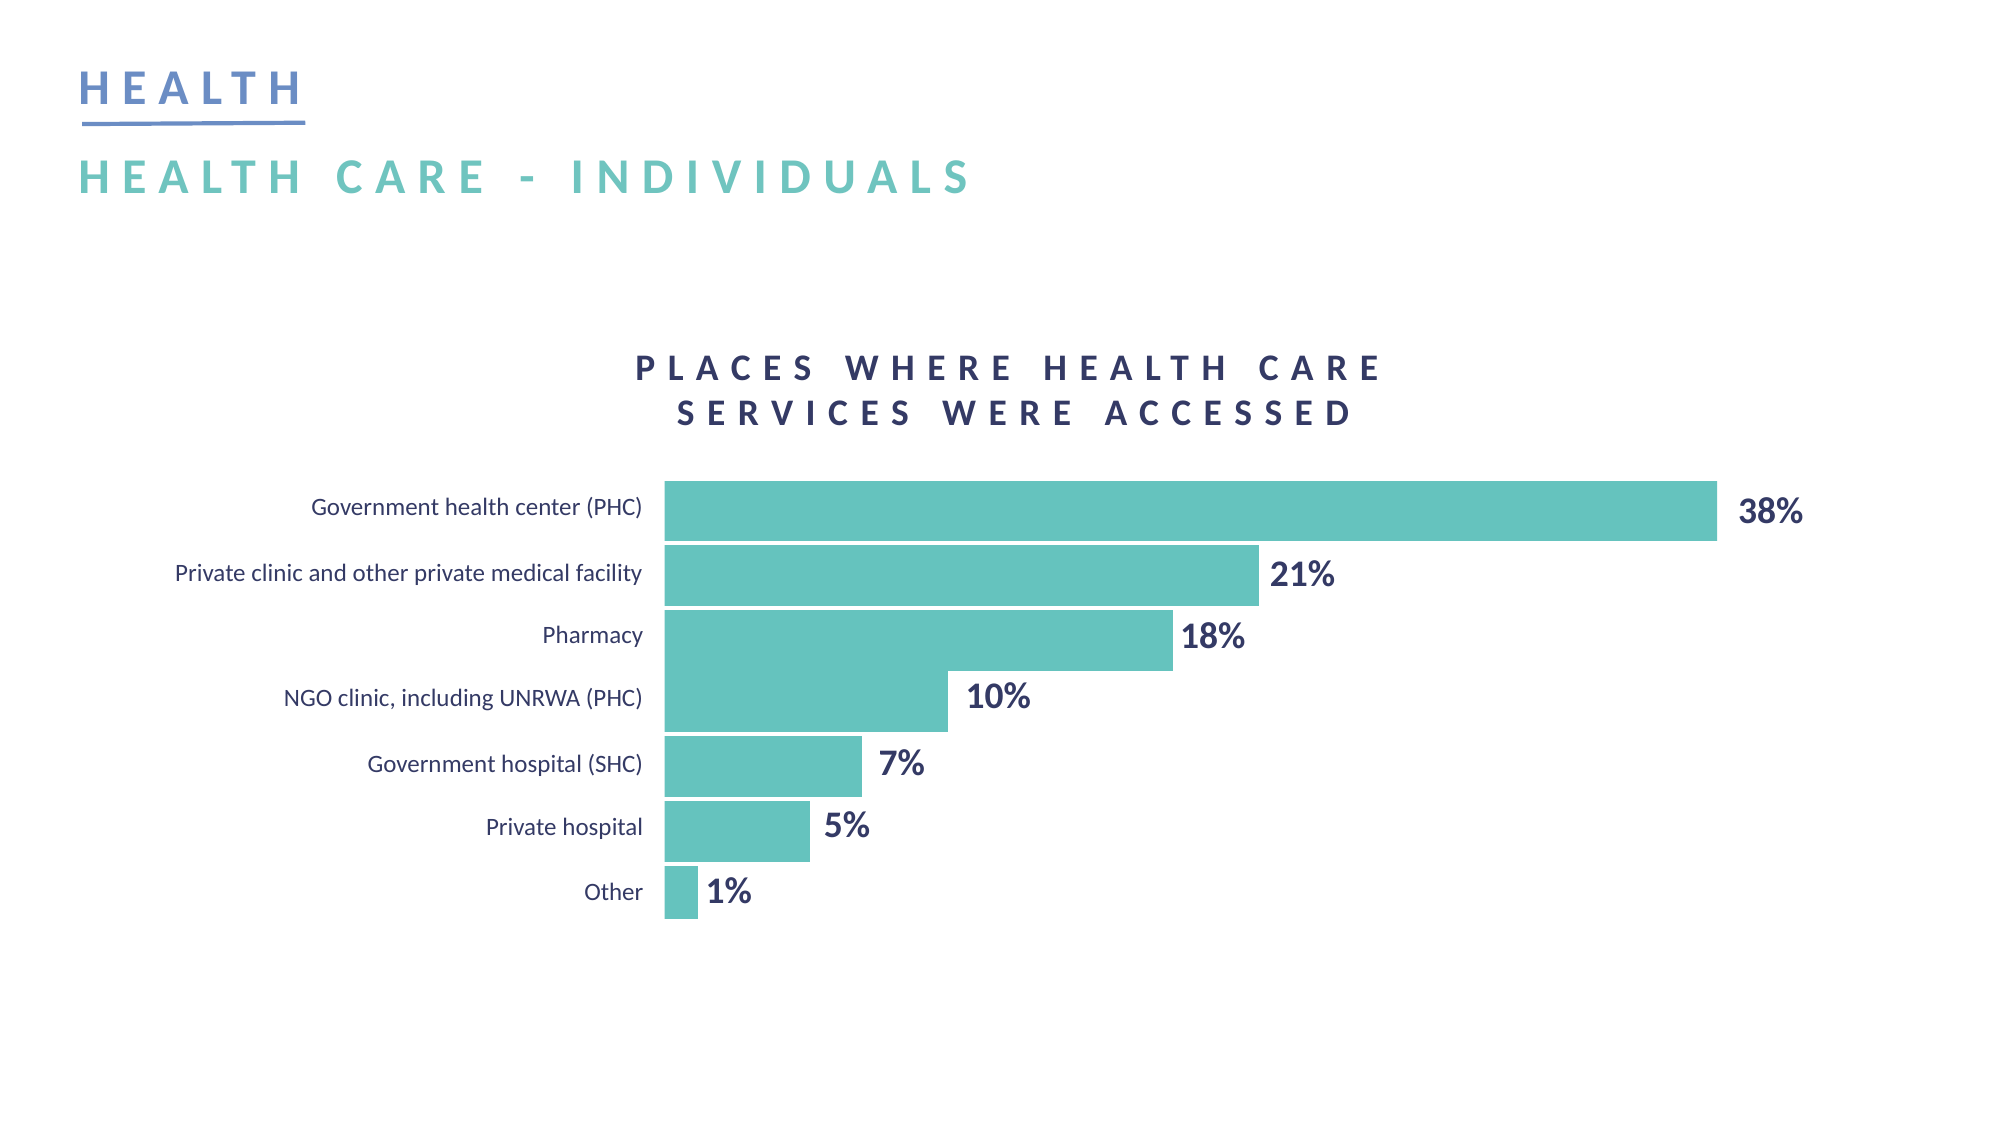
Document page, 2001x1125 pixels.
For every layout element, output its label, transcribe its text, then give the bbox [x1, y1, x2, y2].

text_box Pharmacy [146, 611, 659, 656]
text_box PLACES WHERE HEALTH CARE SERVICES WERE ACCESSED [508, 335, 1519, 441]
text_box NGO clinic, including UNRWA (PHC) [146, 673, 659, 719]
text_box 38% [1723, 478, 1905, 539]
text_box Government hospital (SHC) [146, 740, 659, 785]
text_box HEALTH CARE - INDIVIDUALS [63, 135, 1385, 211]
text_box Private hospital [146, 802, 659, 848]
picture [664, 481, 1718, 919]
text_box Private clinic and other private medical facility [146, 548, 659, 594]
text_box HEALTH [63, 46, 1385, 122]
text_box Other [146, 868, 659, 913]
text_box Government health center (PHC) [165, 482, 659, 528]
